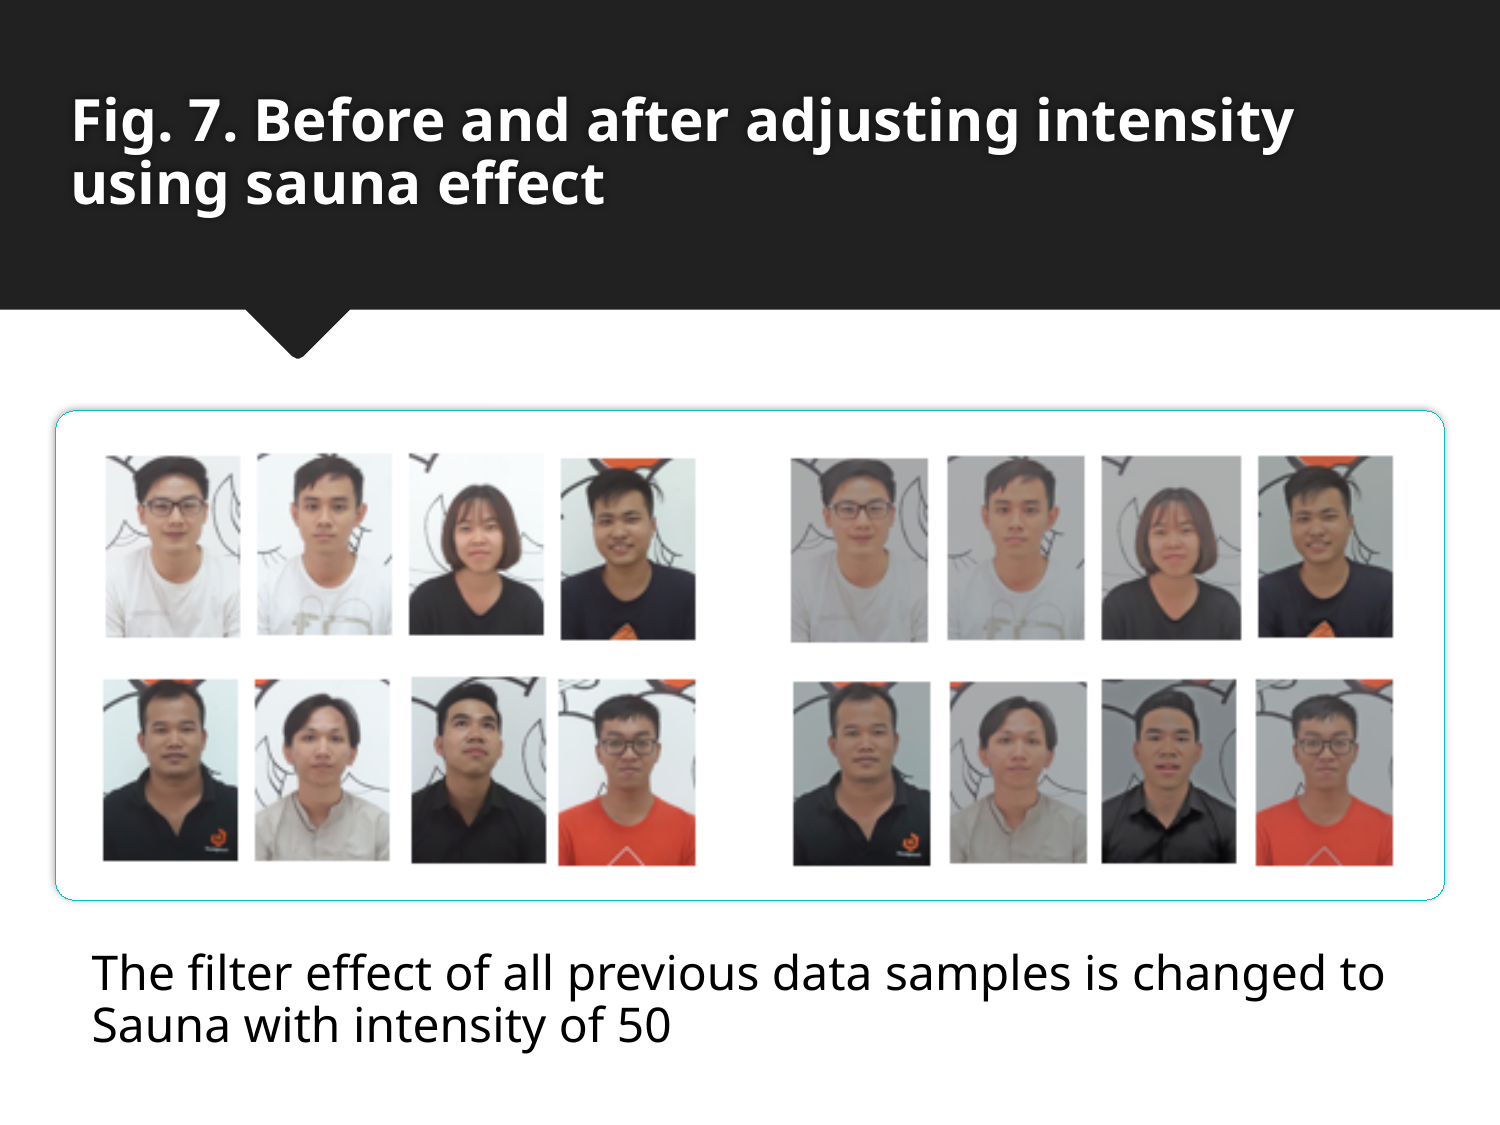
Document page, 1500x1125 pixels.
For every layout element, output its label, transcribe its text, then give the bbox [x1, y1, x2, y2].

title Fig. 7. Before and after adjusting intensity using sauna effect [55, 90, 1445, 225]
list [55, 410, 1445, 901]
text_box The filter effect of all previous data samples is changed to Sauna with intensity of 50 [76, 926, 1466, 1061]
text_box [0, 0, 1500, 360]
text_box [0, 311, 1500, 1125]
